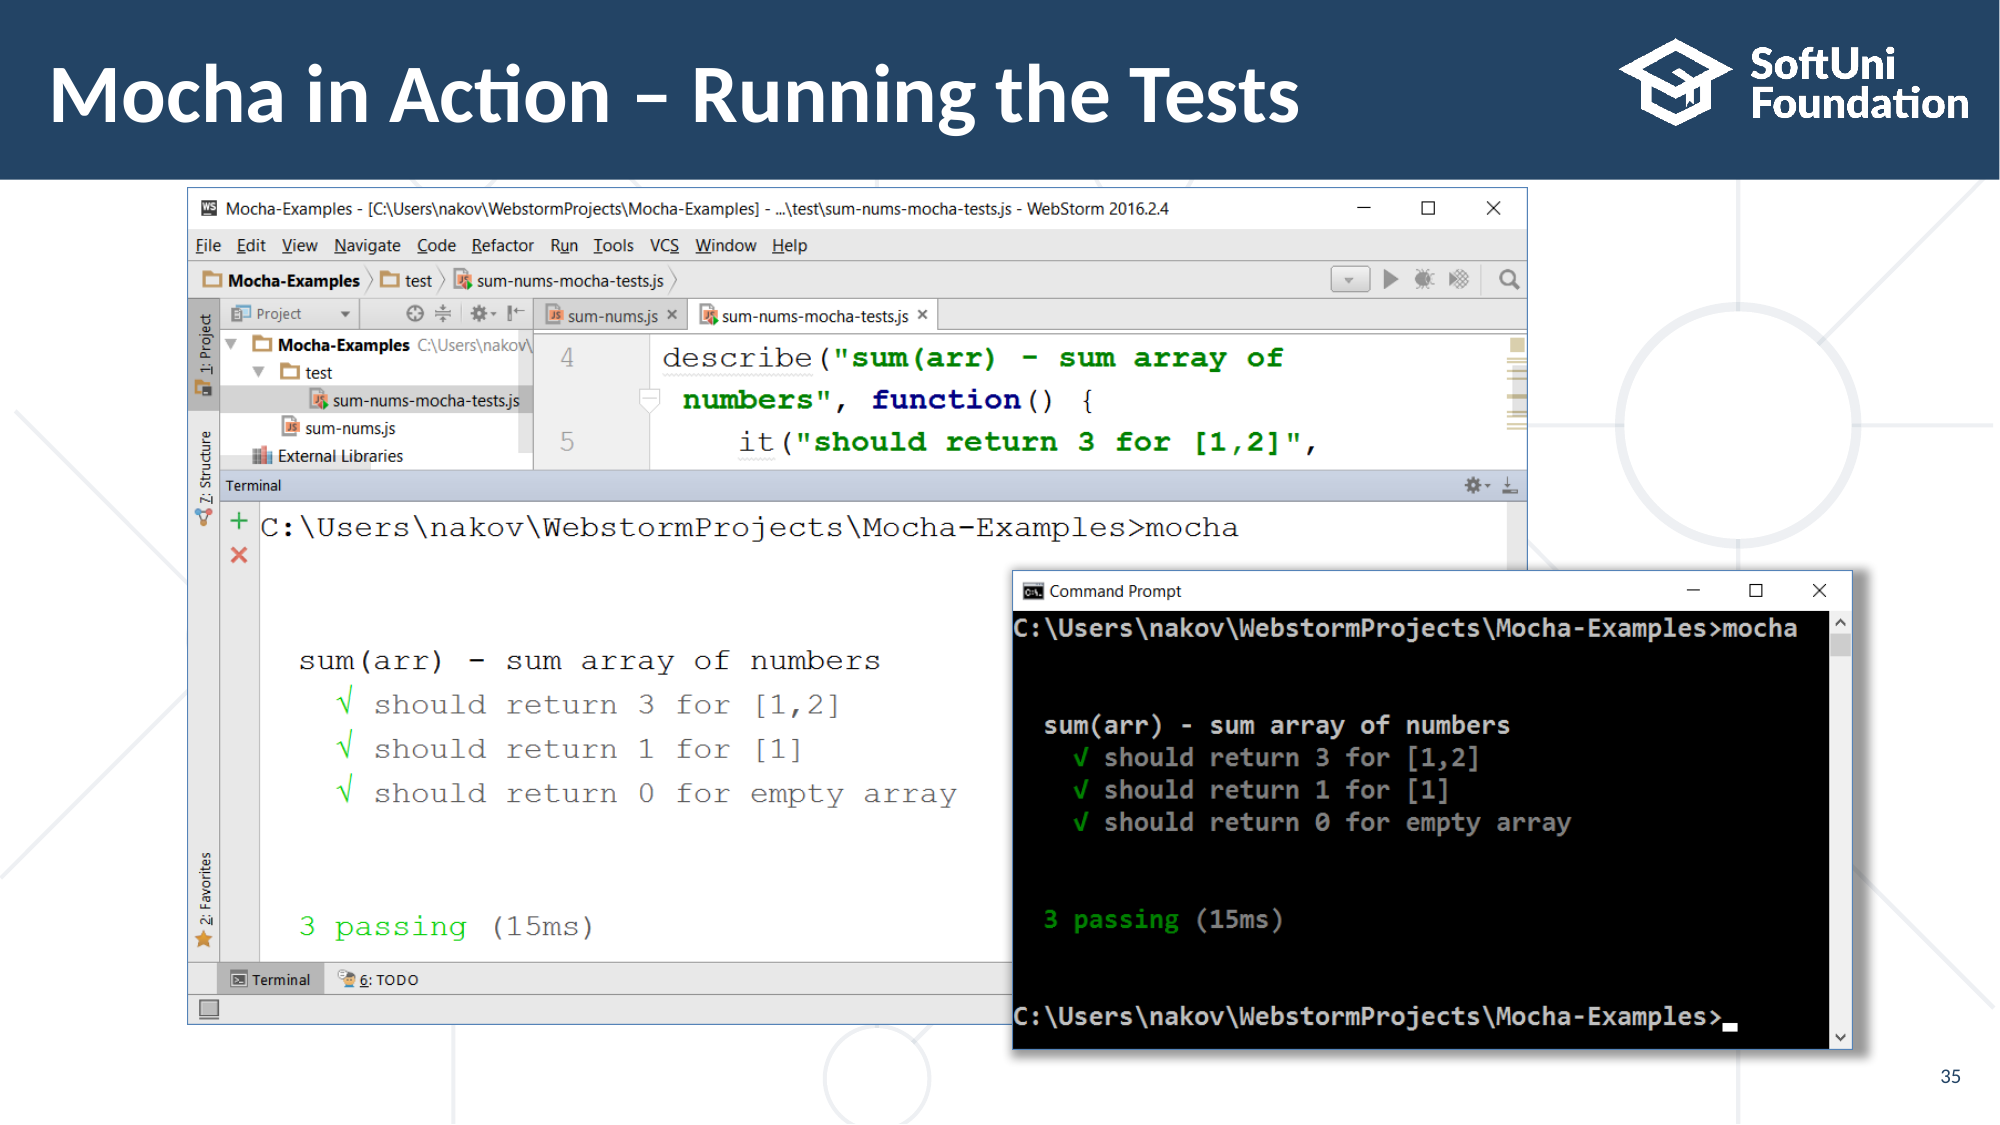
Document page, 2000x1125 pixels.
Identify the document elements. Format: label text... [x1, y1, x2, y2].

picture [1618, 38, 1968, 126]
picture [186, 186, 1854, 1051]
slide_number 35 [1896, 1049, 1968, 1101]
title Mocha in Action – Running the Tests [31, 16, 1591, 162]
